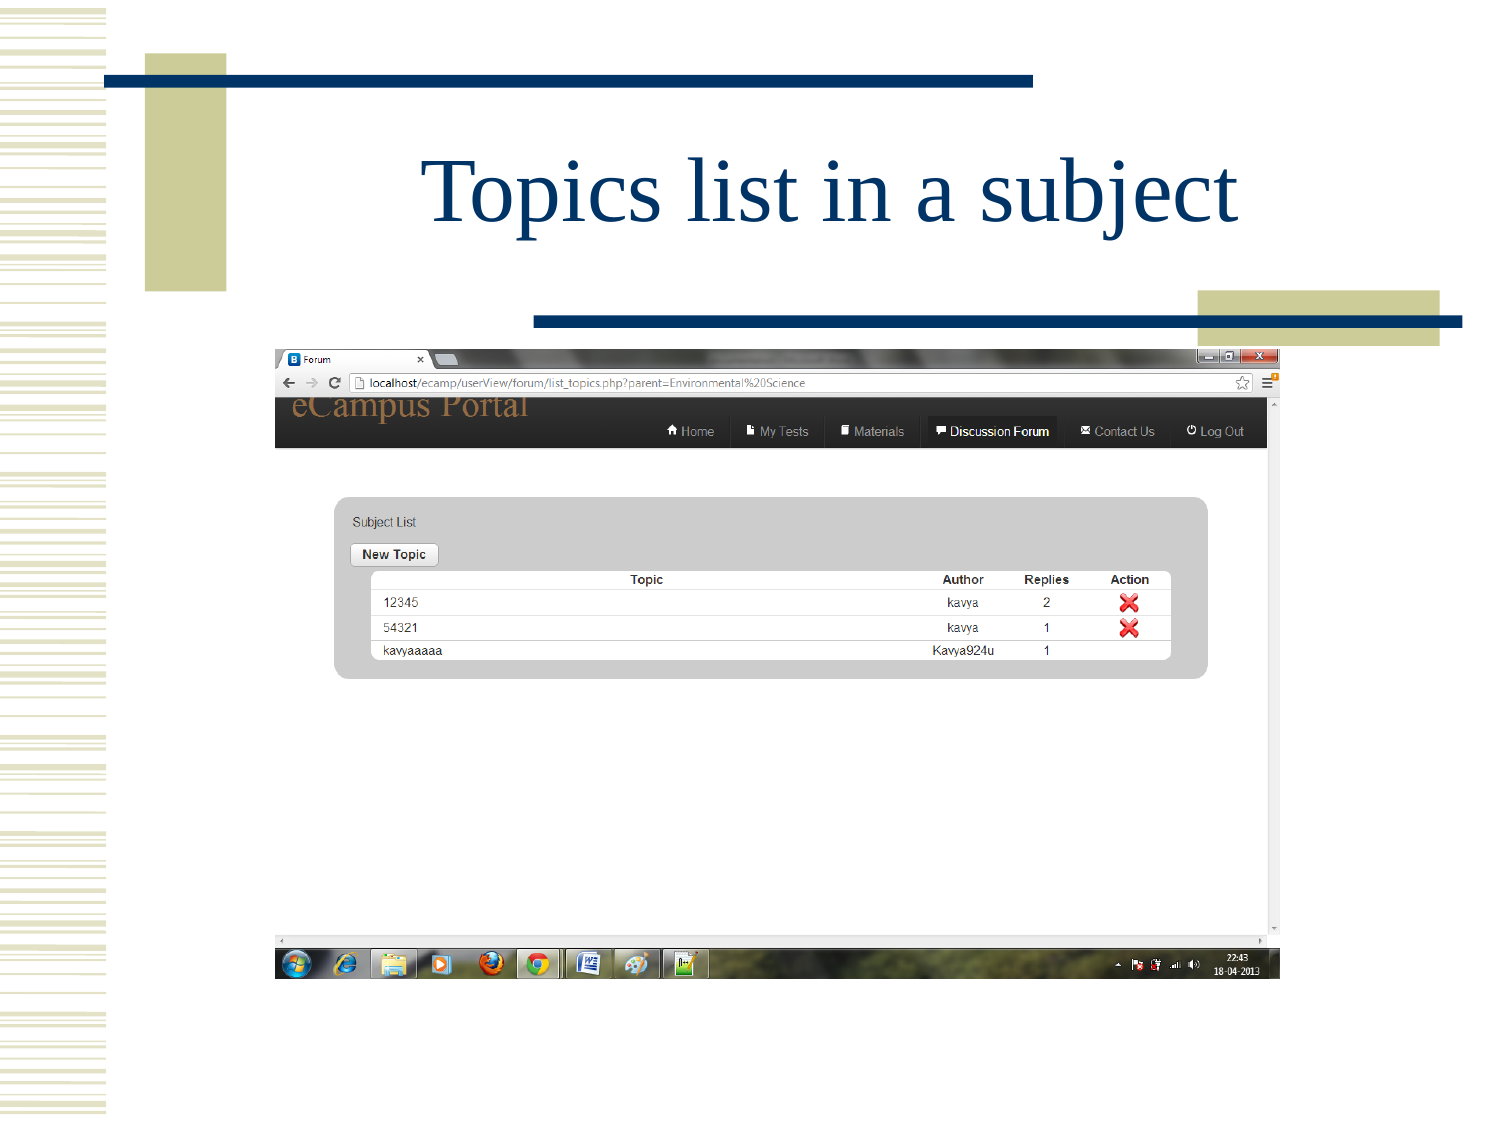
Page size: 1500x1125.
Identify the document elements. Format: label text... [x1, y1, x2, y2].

title Topics list in a subject [224, 99, 1436, 288]
picture [274, 349, 1280, 979]
